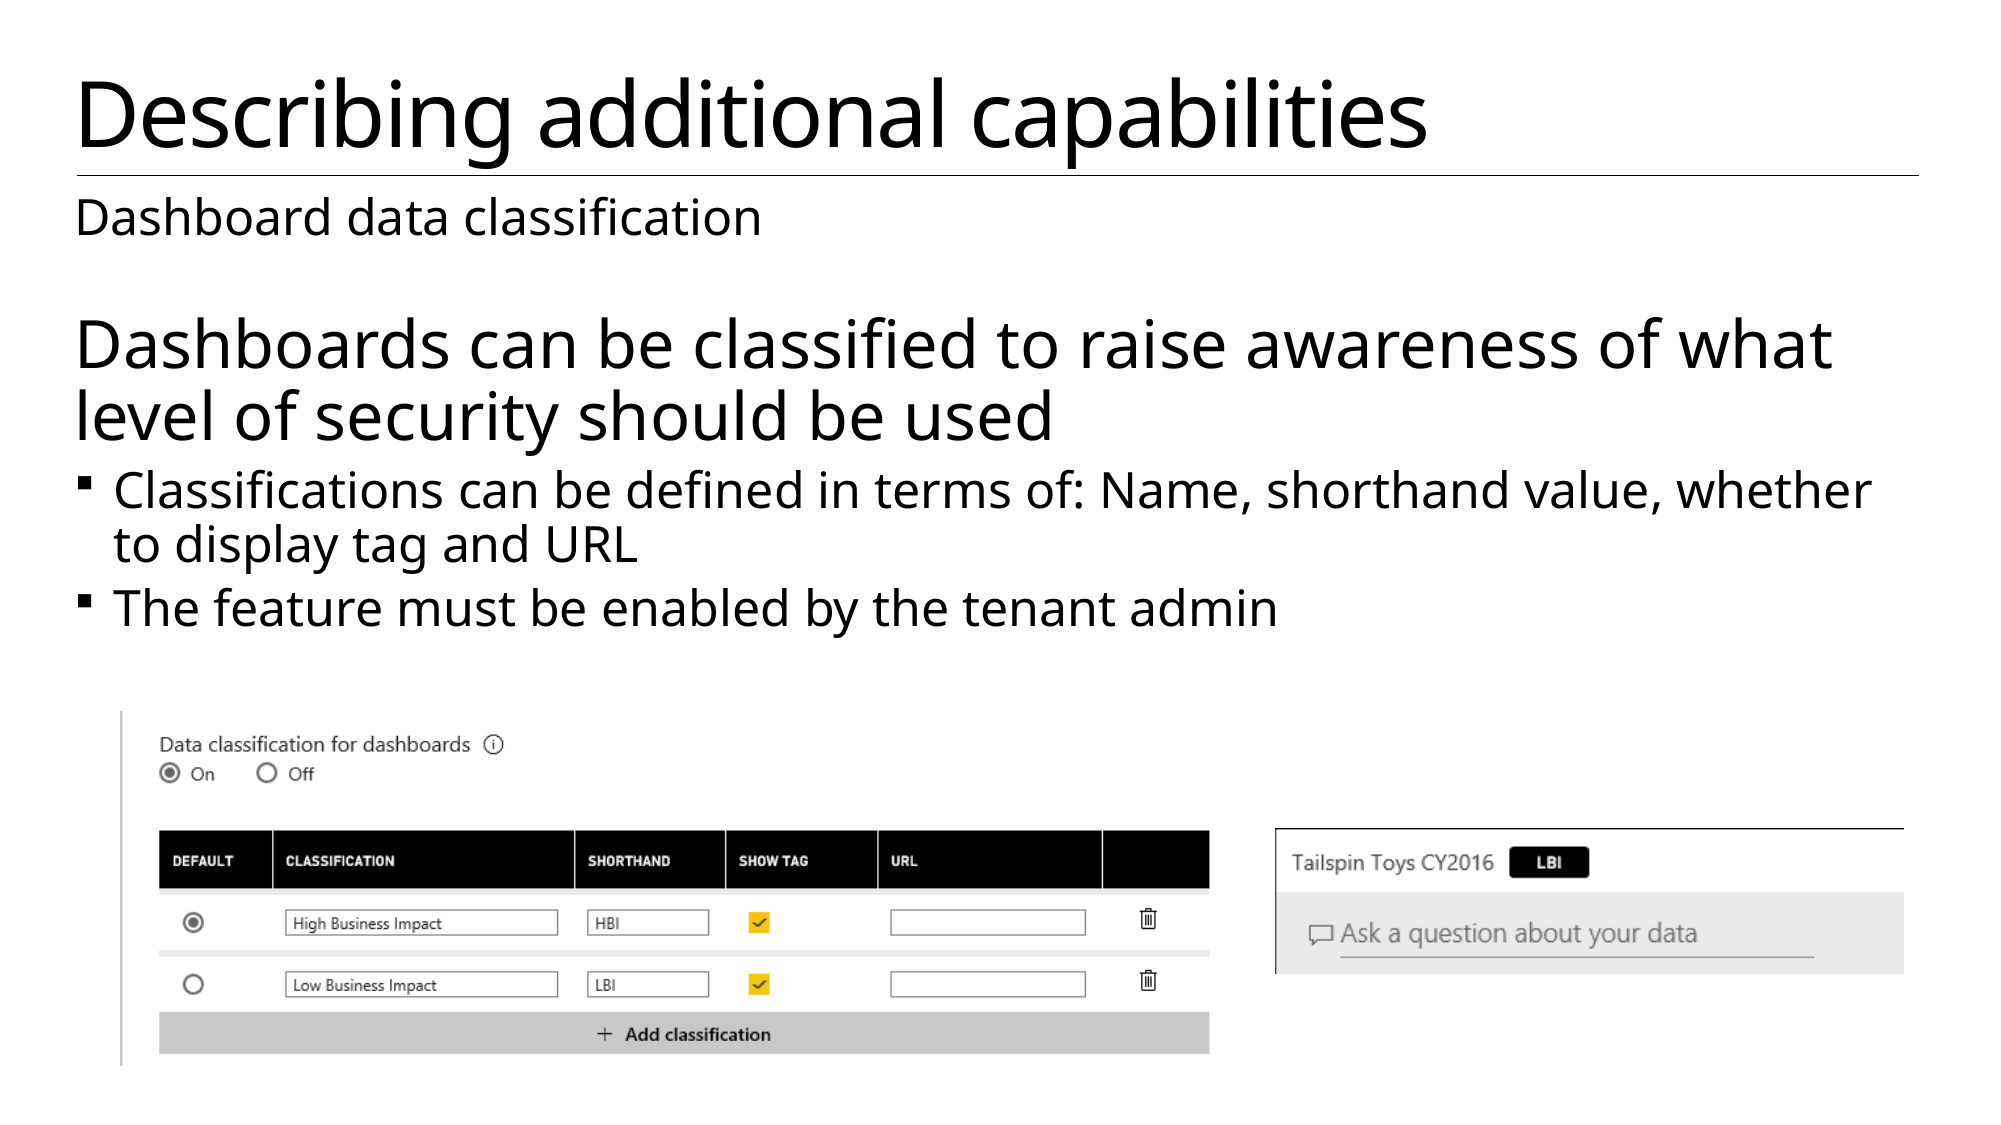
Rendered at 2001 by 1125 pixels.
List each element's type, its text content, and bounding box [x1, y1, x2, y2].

list Dashboard data classification [44, 191, 1957, 247]
picture [1275, 828, 1905, 975]
picture [120, 711, 1224, 1066]
list Dashboards can be classified to raise awareness of what level of security should be used Classifications can be defined in terms of: Name, shorthand value, whether to display tag and URL The feature must be enabled by the tenant admin [44, 287, 1957, 1125]
title Describing additional capabilities [44, 59, 1957, 178]
